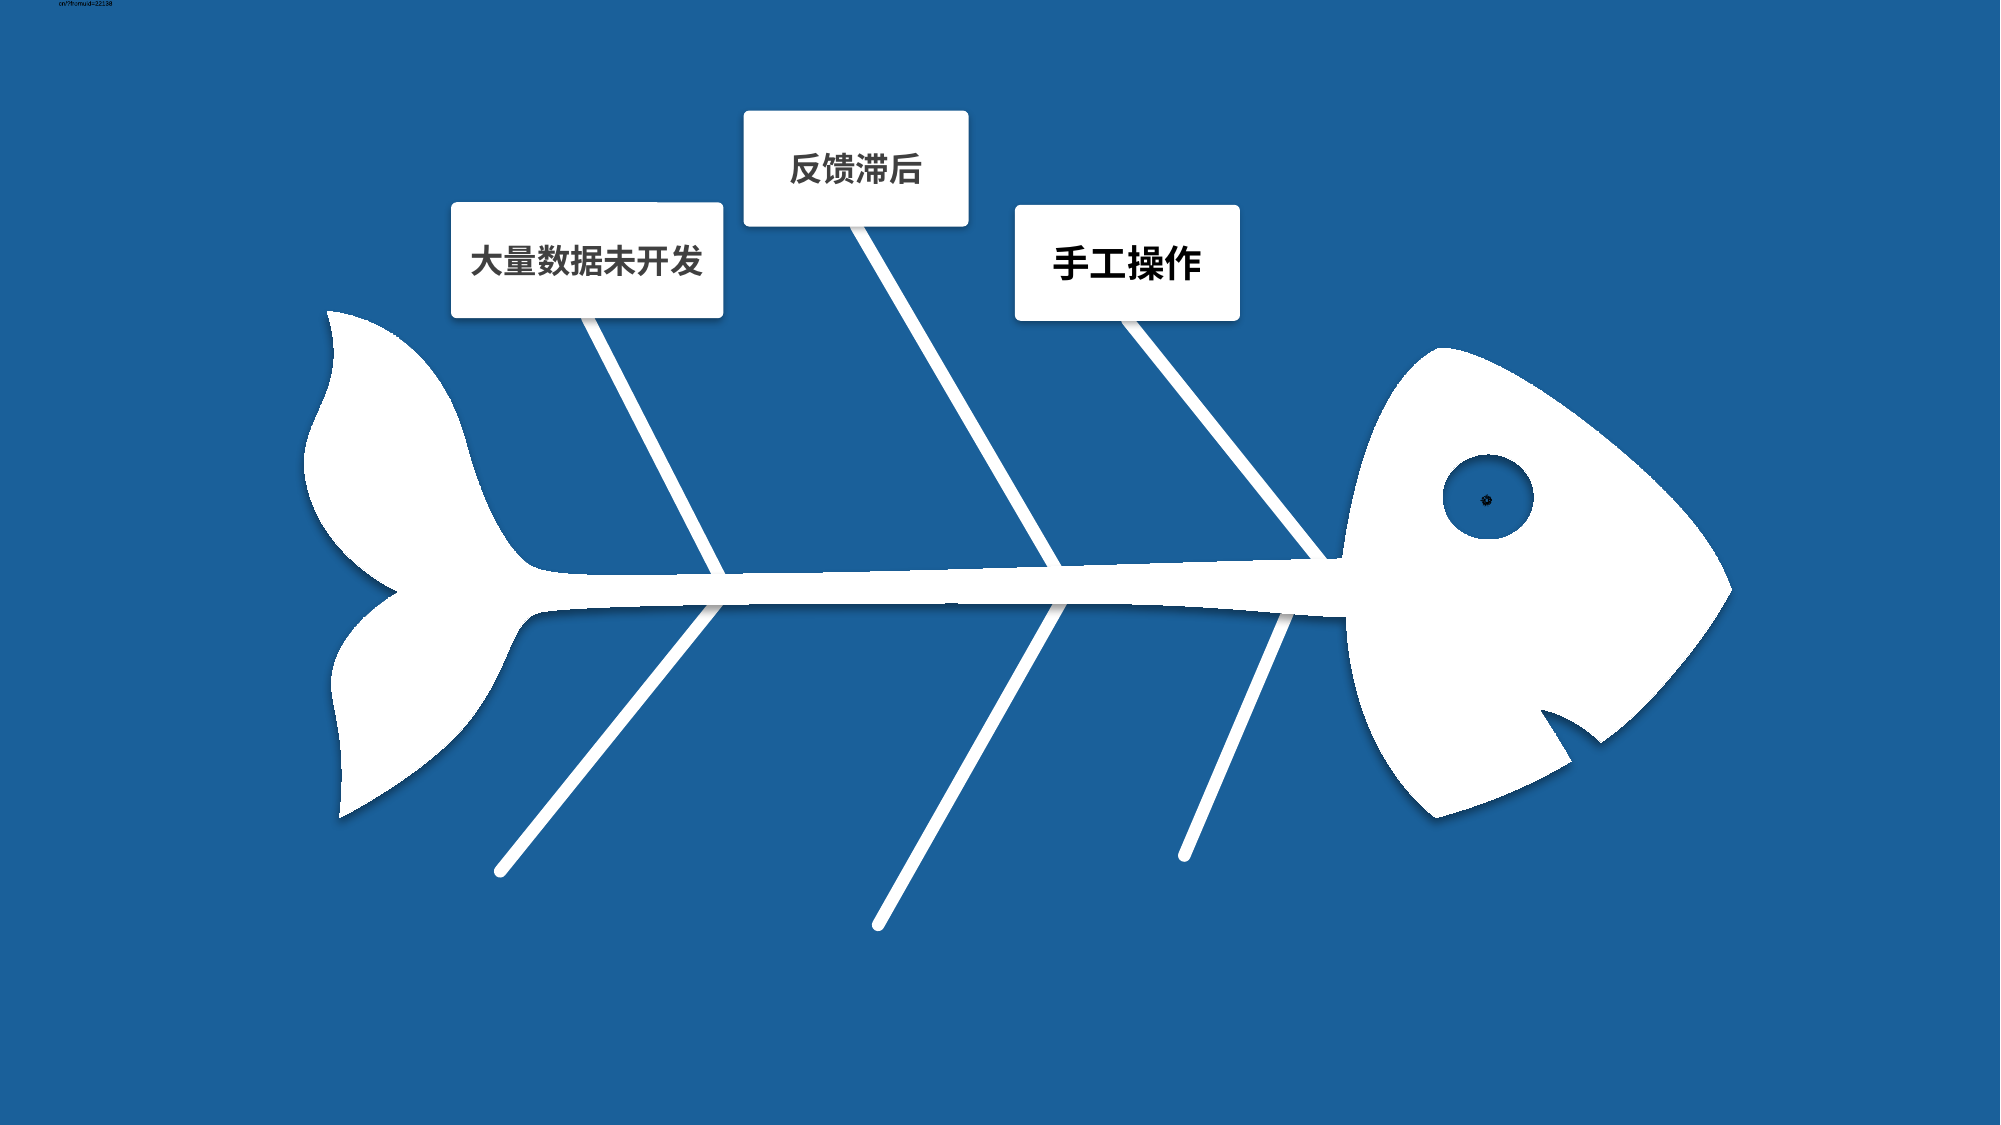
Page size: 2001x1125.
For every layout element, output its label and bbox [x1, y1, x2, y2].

text_box [304, 111, 1732, 925]
